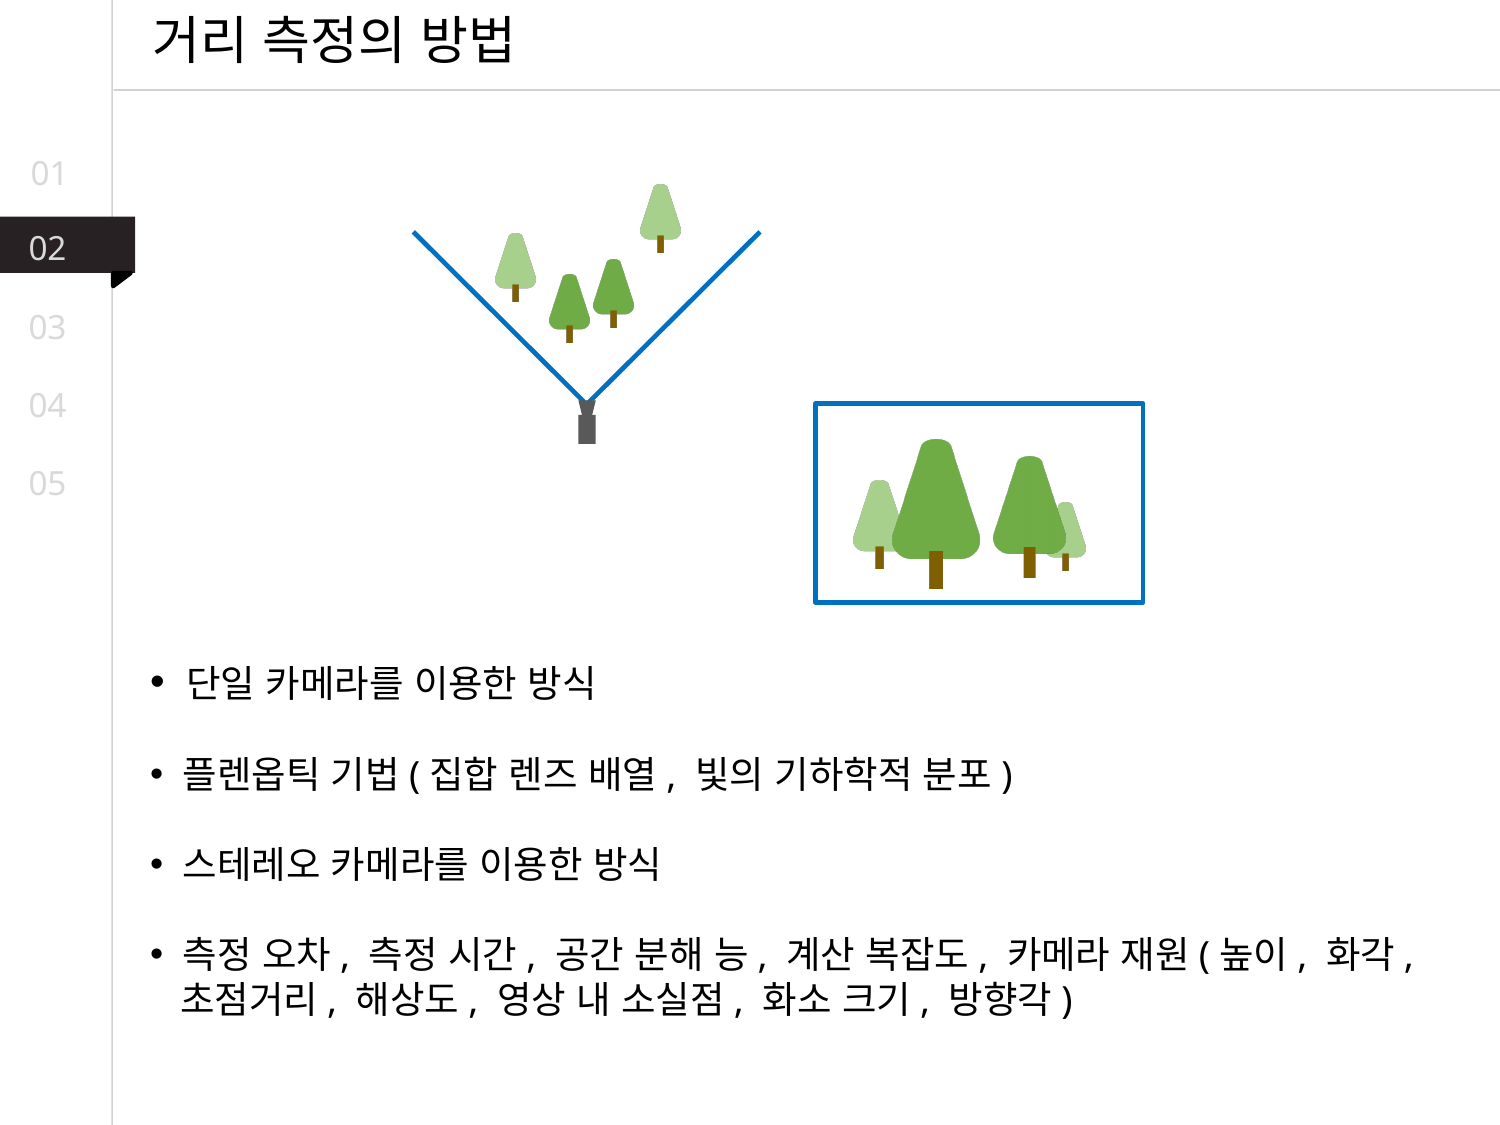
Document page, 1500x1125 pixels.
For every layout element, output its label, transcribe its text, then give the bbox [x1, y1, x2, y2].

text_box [413, 184, 1144, 603]
text_box 거리 측정의 방법 [137, 0, 531, 78]
text_box 01 [15, 144, 107, 200]
text_box [117, 215, 137, 275]
text_box 02 [13, 219, 96, 275]
text_box 단일 카메라를 이용한 방식 플렌옵틱 기법(집합 렌즈 배열, 빛의 기하학적 분포) 스테레오 카메라를 이용한 방식 측정 오차, 측정 시간, 공간 분해 능, 계산 복잡도, 카메라 재원(높이, 화각, 초점거리, 해상도, 영상 내 소실점, 화소 크기, 방향각) [135, 648, 1435, 1028]
text_box 05 [13, 455, 96, 510]
text_box [0, 215, 107, 275]
text_box 04 [13, 376, 96, 432]
text_box 03 [13, 298, 96, 354]
text_box [117, 270, 133, 286]
